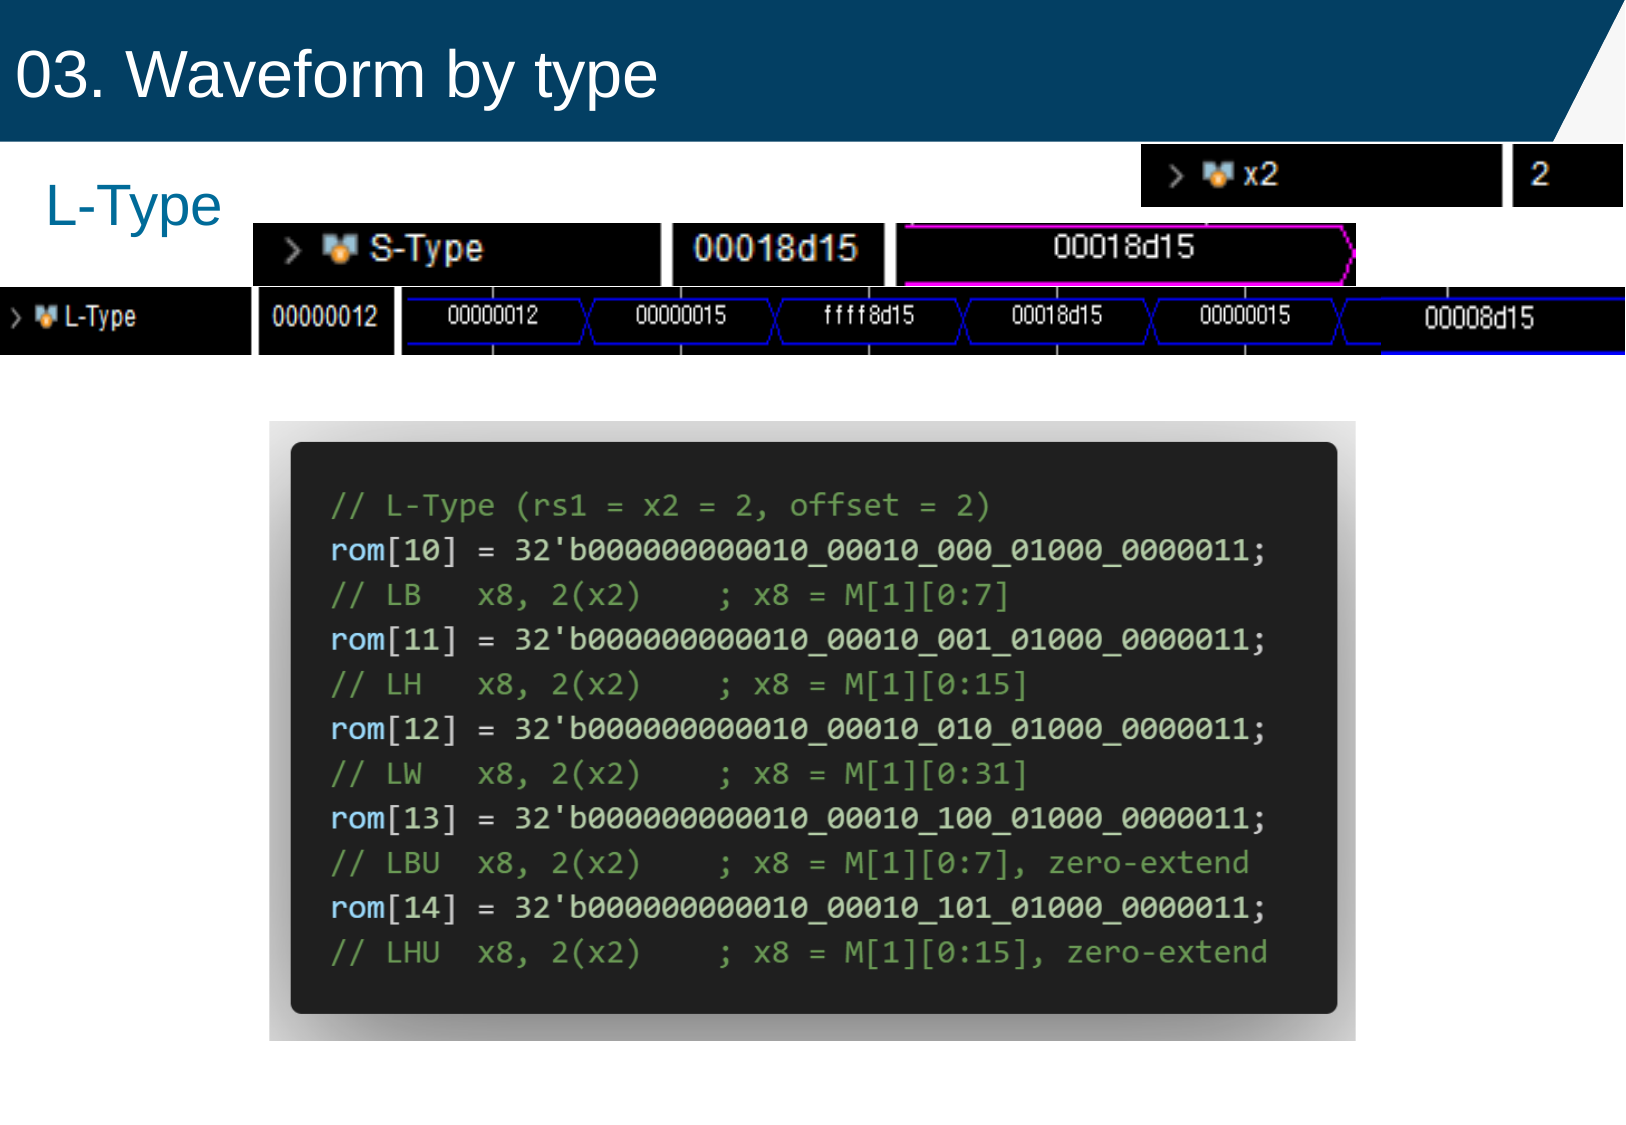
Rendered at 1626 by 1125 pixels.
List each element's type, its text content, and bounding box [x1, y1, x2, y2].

picture [253, 223, 1356, 286]
picture [269, 421, 1356, 1041]
text_box L-Type [29, 159, 432, 245]
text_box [0, 287, 1625, 355]
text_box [0, 0, 1625, 142]
picture [1140, 143, 1623, 207]
